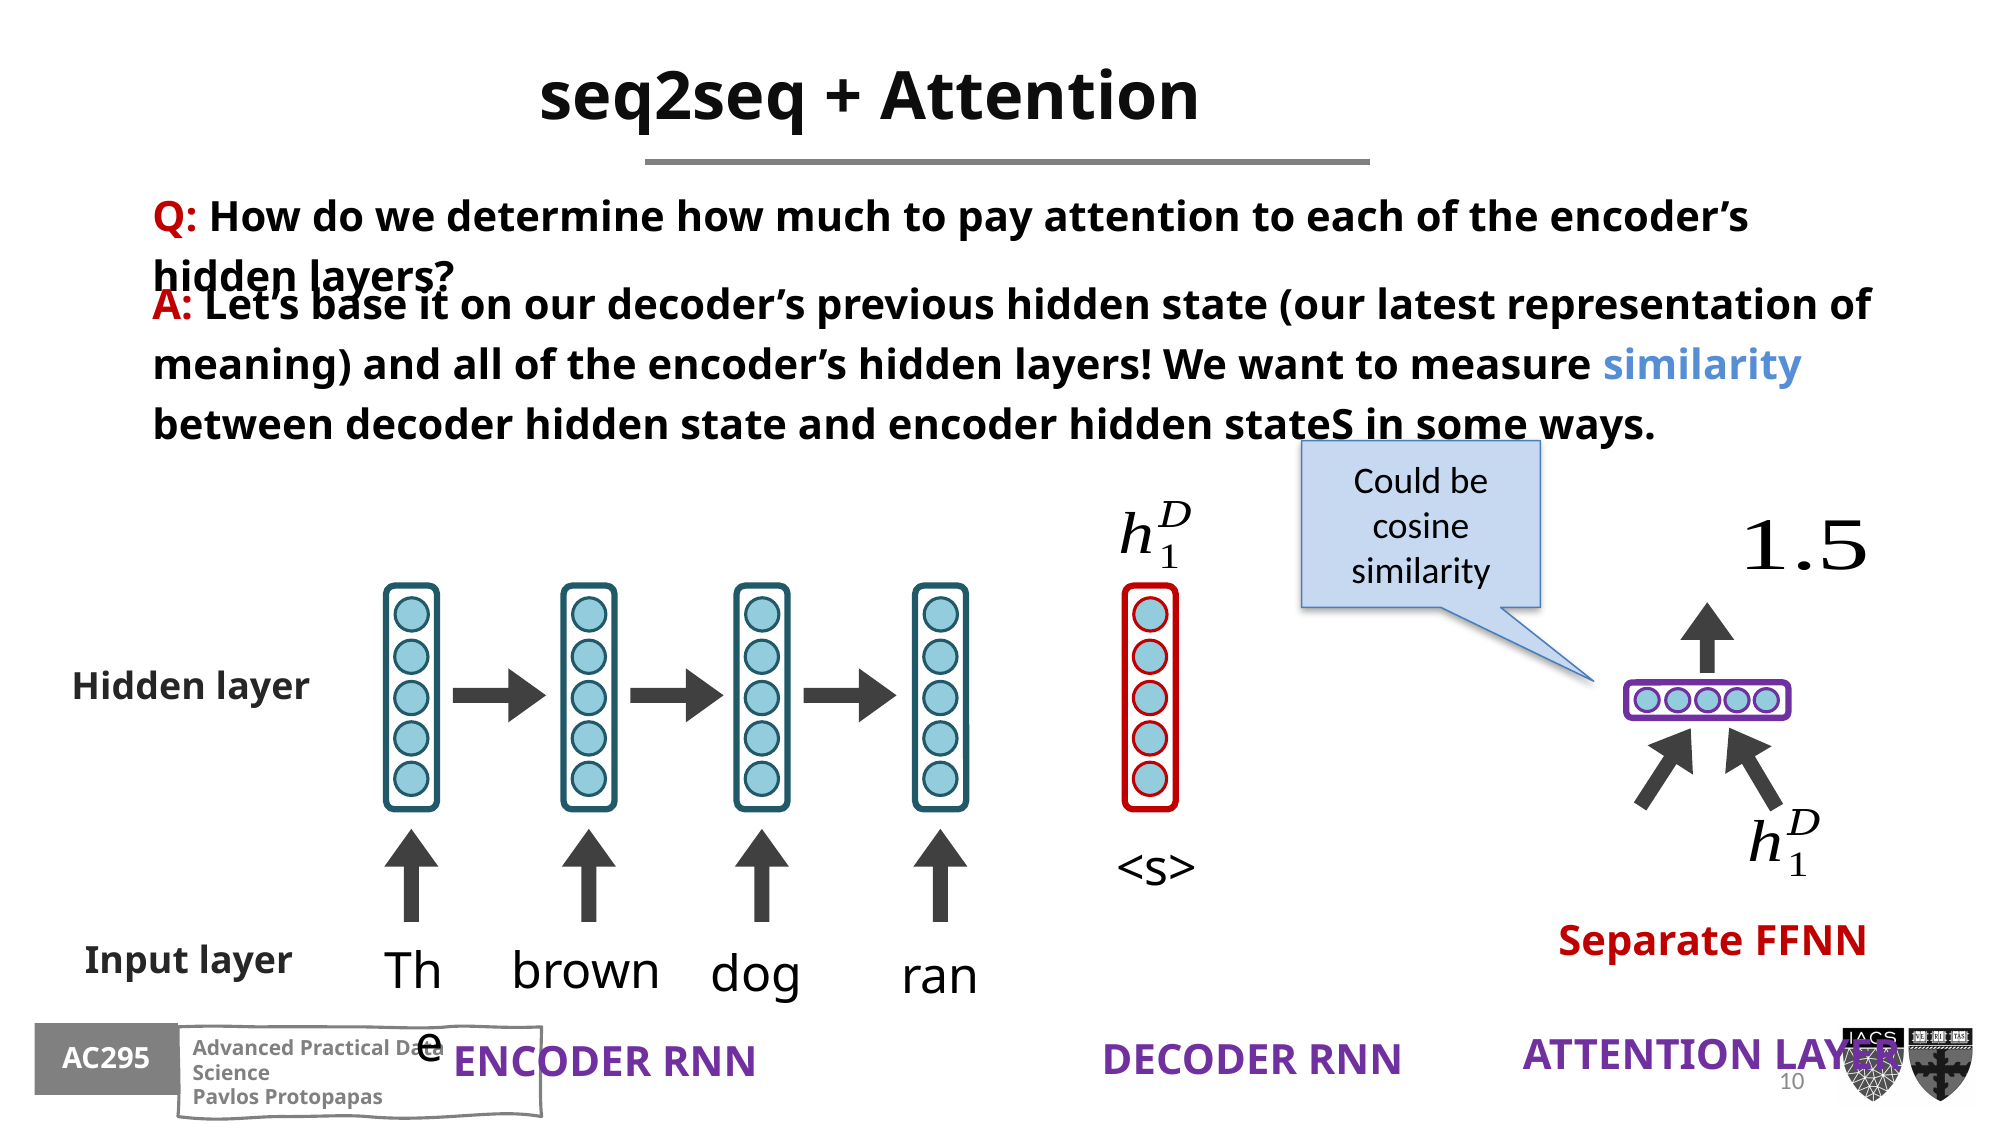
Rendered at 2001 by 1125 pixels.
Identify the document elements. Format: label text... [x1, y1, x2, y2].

text_box brown [484, 919, 688, 1003]
text_box Hidden layer [40, 645, 326, 724]
text_box ran [838, 923, 1043, 1007]
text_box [1625, 681, 1789, 719]
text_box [1037, 671, 1263, 724]
text_box DECODER RNN [1042, 1015, 1463, 1094]
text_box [828, 671, 1036, 724]
text_box Input layer [57, 919, 309, 997]
text_box ENCODER RNN [394, 1017, 816, 1095]
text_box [299, 671, 475, 724]
picture [1838, 1023, 1977, 1107]
text_box [1678, 600, 1737, 675]
text_box Separate FFNN [1503, 896, 1924, 974]
text_box A: Let’s base it on our decoder’s previous hidden state (our latest representation of meaning) and all of the encoder’s hidden layers! We want to measure similarity between decoder hidden state and encoder hidden stateS in some ways. [137, 260, 1908, 338]
text_box [1723, 726, 1786, 814]
text_box Q: How do we determine how much to pay attention to each of the encoder’s hidden layers? [137, 172, 1908, 250]
text_box [559, 826, 618, 919]
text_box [476, 671, 648, 724]
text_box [649, 671, 827, 724]
title seq2seq + Attention [137, 45, 1605, 158]
text_box ATTENTION LAYER [1501, 1009, 1923, 1088]
text_box [382, 826, 441, 919]
text_box [1631, 726, 1696, 813]
text_box [911, 826, 970, 923]
text_box The [343, 919, 459, 1003]
text_box [733, 826, 791, 921]
text_box <s> [1054, 815, 1259, 899]
text_box Could be cosine similarity [1300, 439, 1595, 682]
text_box dog [654, 921, 858, 1005]
